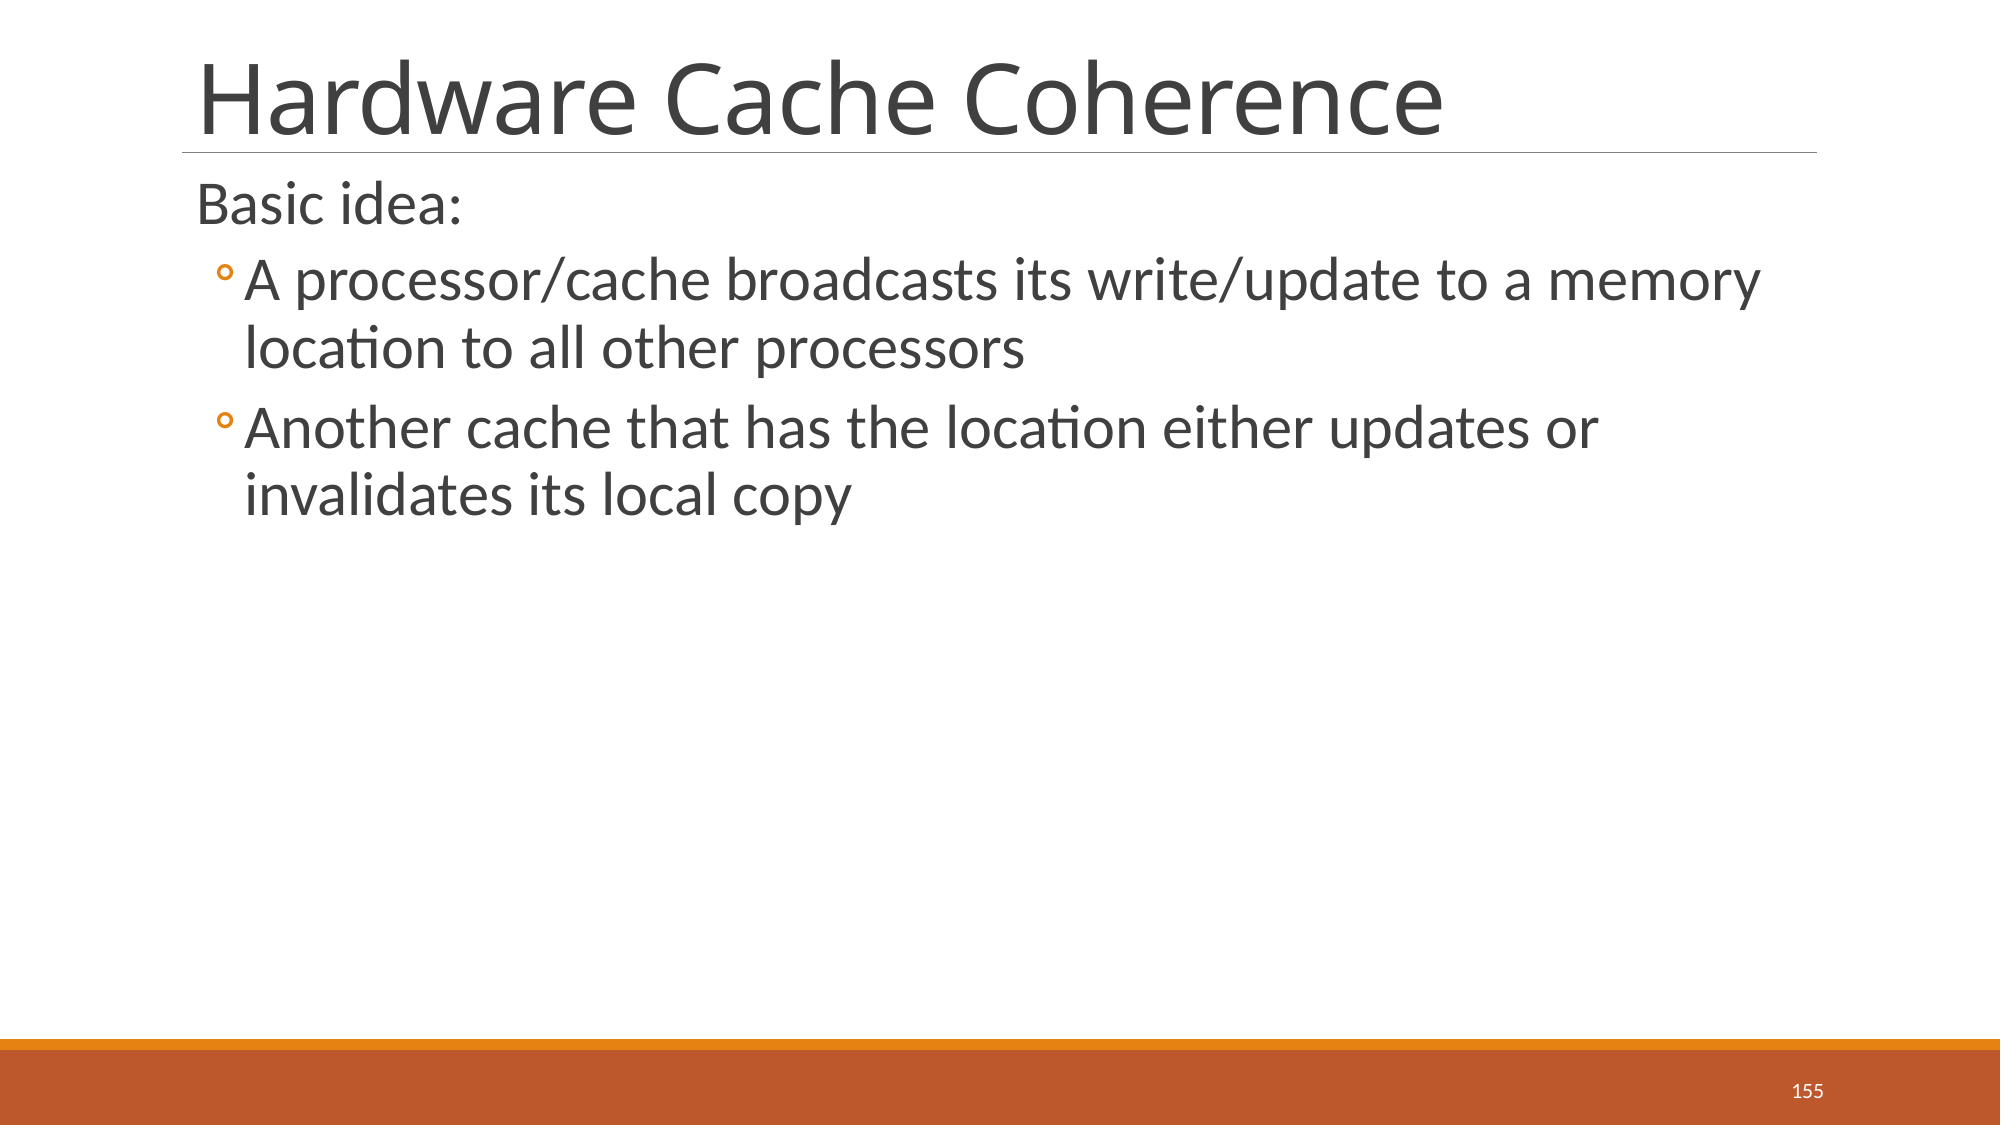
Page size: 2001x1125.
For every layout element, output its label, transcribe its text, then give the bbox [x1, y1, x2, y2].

list Basic idea: A processor/cache broadcasts its write/update to a memory location to all other processors Another cache that has the location either updates or invalidates its local copy [181, 163, 1822, 1016]
slide_number 155 [1624, 1059, 1840, 1120]
title Hardware Cache Coherence [180, 47, 1830, 163]
